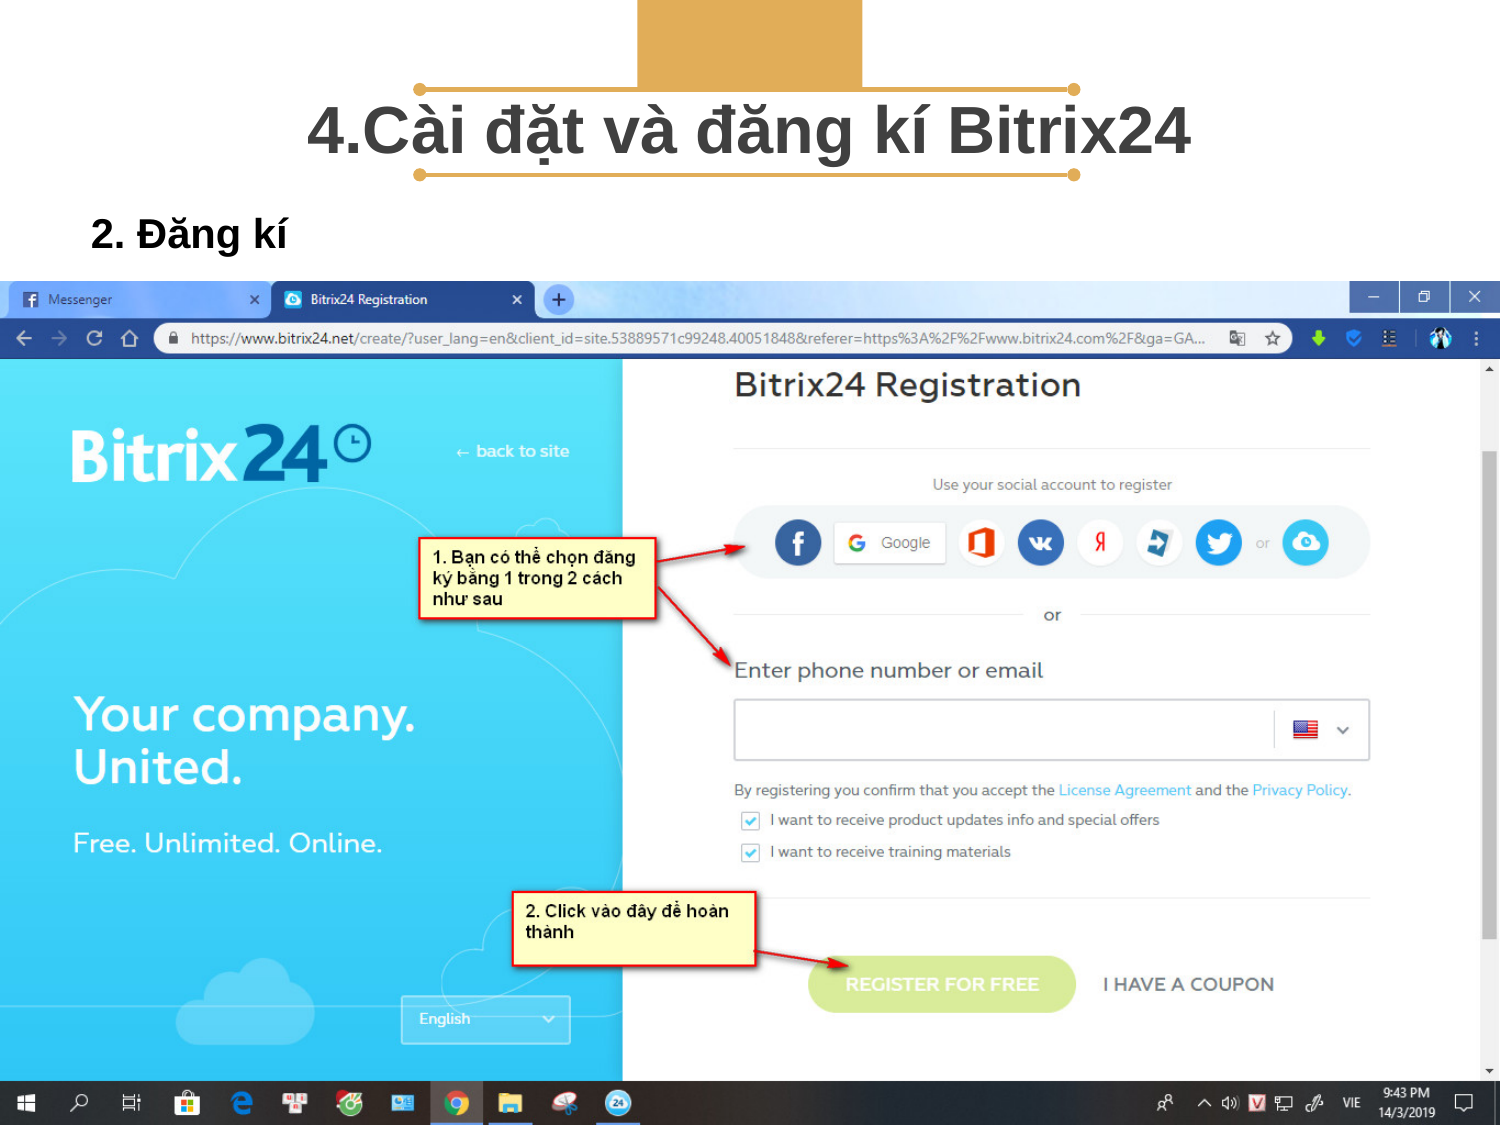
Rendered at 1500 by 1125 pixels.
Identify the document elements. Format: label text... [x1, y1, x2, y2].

picture [0, 281, 1500, 1125]
text_box 4.Cài đặt và đăng kí Bitrix24 [292, 79, 1208, 175]
text_box [412, 175, 428, 183]
text_box [1066, 175, 1082, 183]
text_box [1066, 81, 1082, 98]
text_box 2. Đăng kí [76, 182, 303, 264]
text_box [412, 81, 428, 98]
text_box [636, 0, 863, 87]
